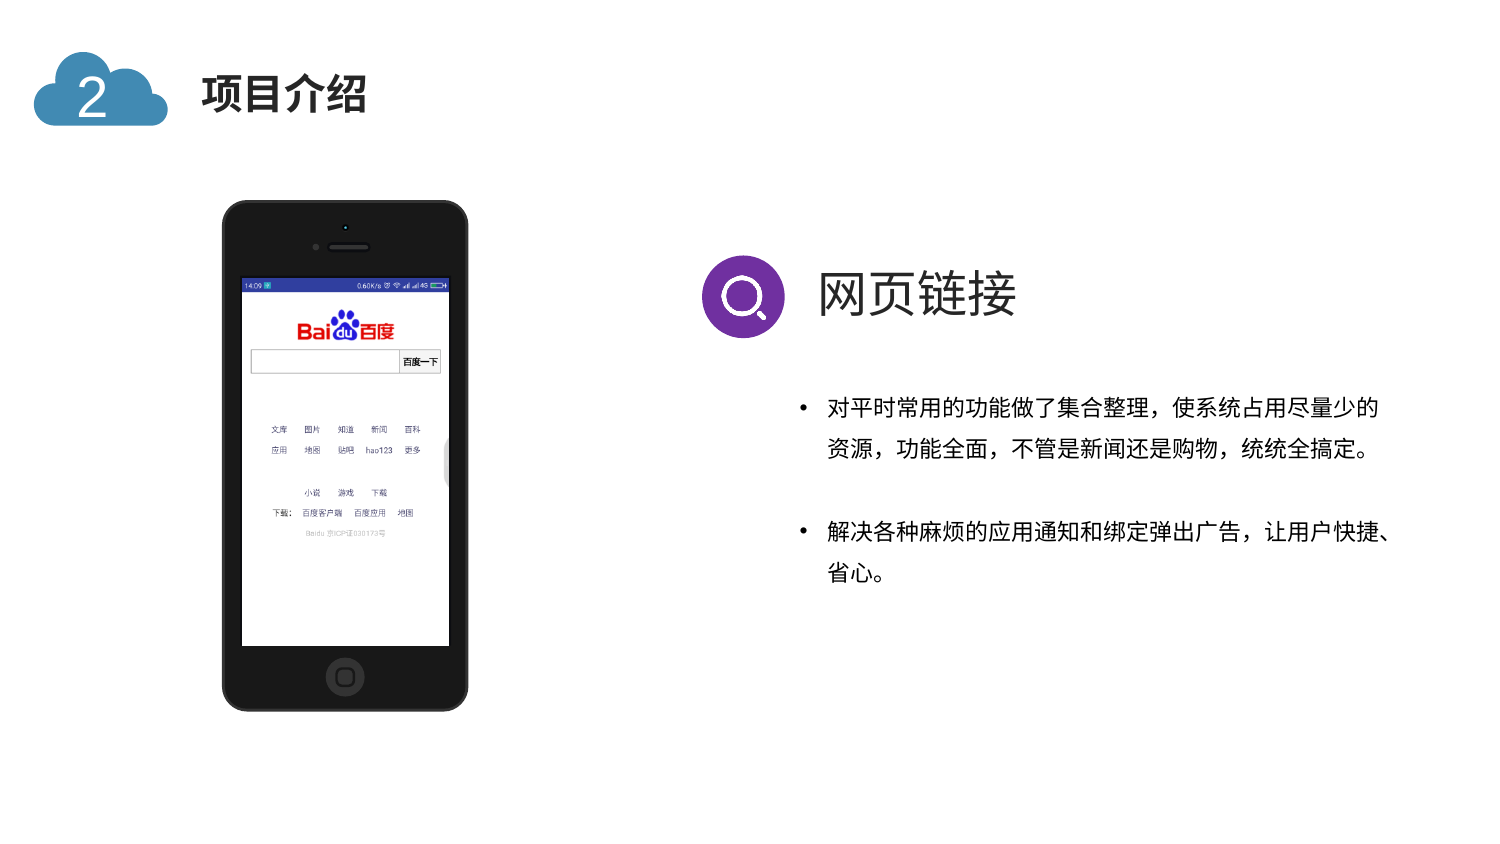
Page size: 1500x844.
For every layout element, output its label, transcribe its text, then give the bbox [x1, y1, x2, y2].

text_box 项目介绍 [186, 60, 751, 125]
text_box 网页链接 [802, 255, 1033, 331]
text_box 对平时常用的功能做了集合整理，使系统占用尽量少的资源，功能全面，不管是新闻还是购物，统统全搞定。 解决各种麻烦的应用通知和绑定弹出广告，让用户快捷、省心。 [784, 372, 1410, 594]
picture [721, 275, 766, 320]
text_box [33, 51, 168, 138]
text_box [701, 254, 786, 340]
picture [242, 278, 449, 646]
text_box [221, 199, 469, 712]
